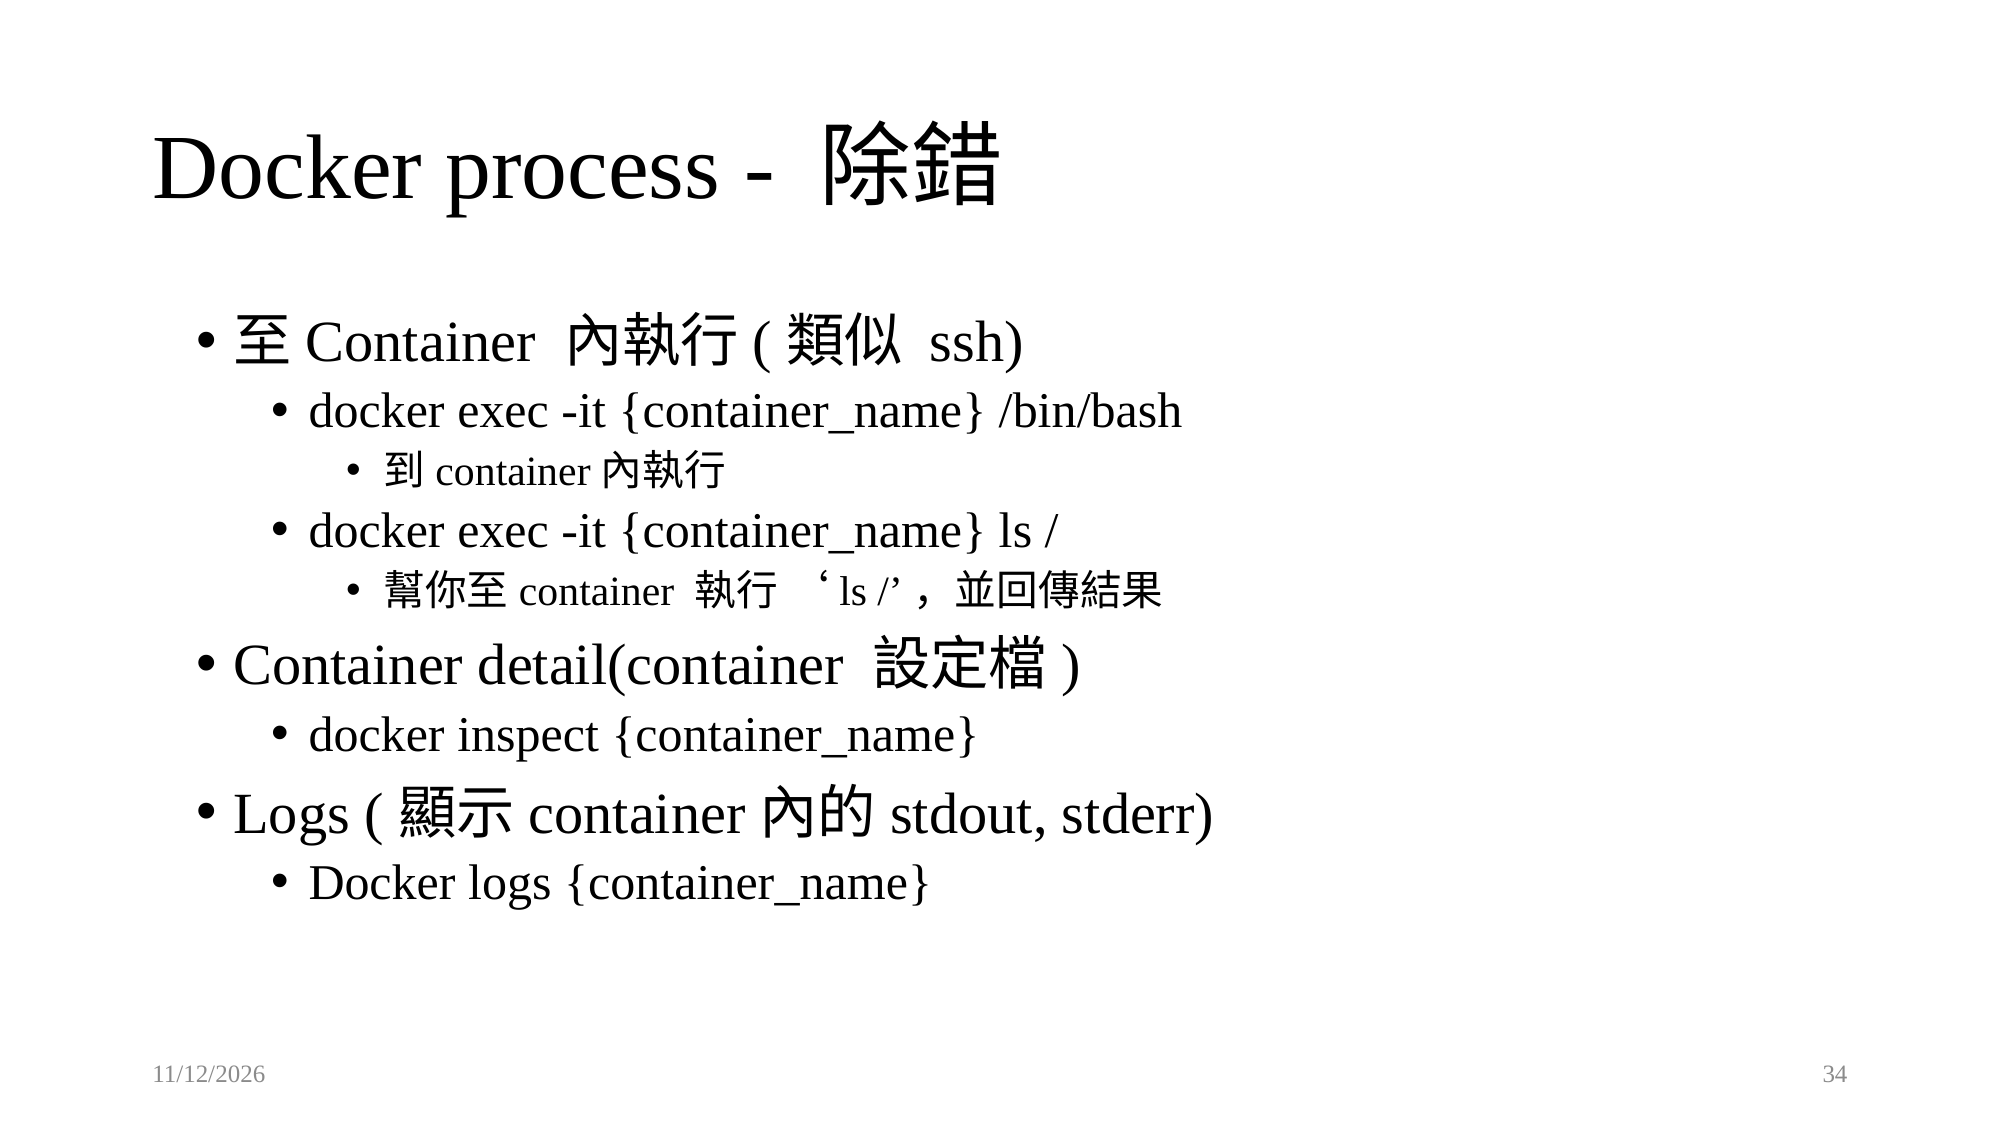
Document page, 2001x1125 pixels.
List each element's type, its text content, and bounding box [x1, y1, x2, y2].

list 至Container 內執行(類似 ssh) docker exec -it {container_name} /bin/bash 到container內執行 docker exec -it {container_name} ls / 幫你至container 執行 ‘ls /’，並回傳結果 Container detail(container 設定檔) docker inspect {container_name} Logs (顯示container內的stdout, stderr) Docker logs {container_name} [181, 304, 1649, 993]
slide_number 34 [1412, 1042, 1863, 1103]
title Docker process - 除錯 [137, 59, 1863, 278]
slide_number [137, 1042, 588, 1103]
